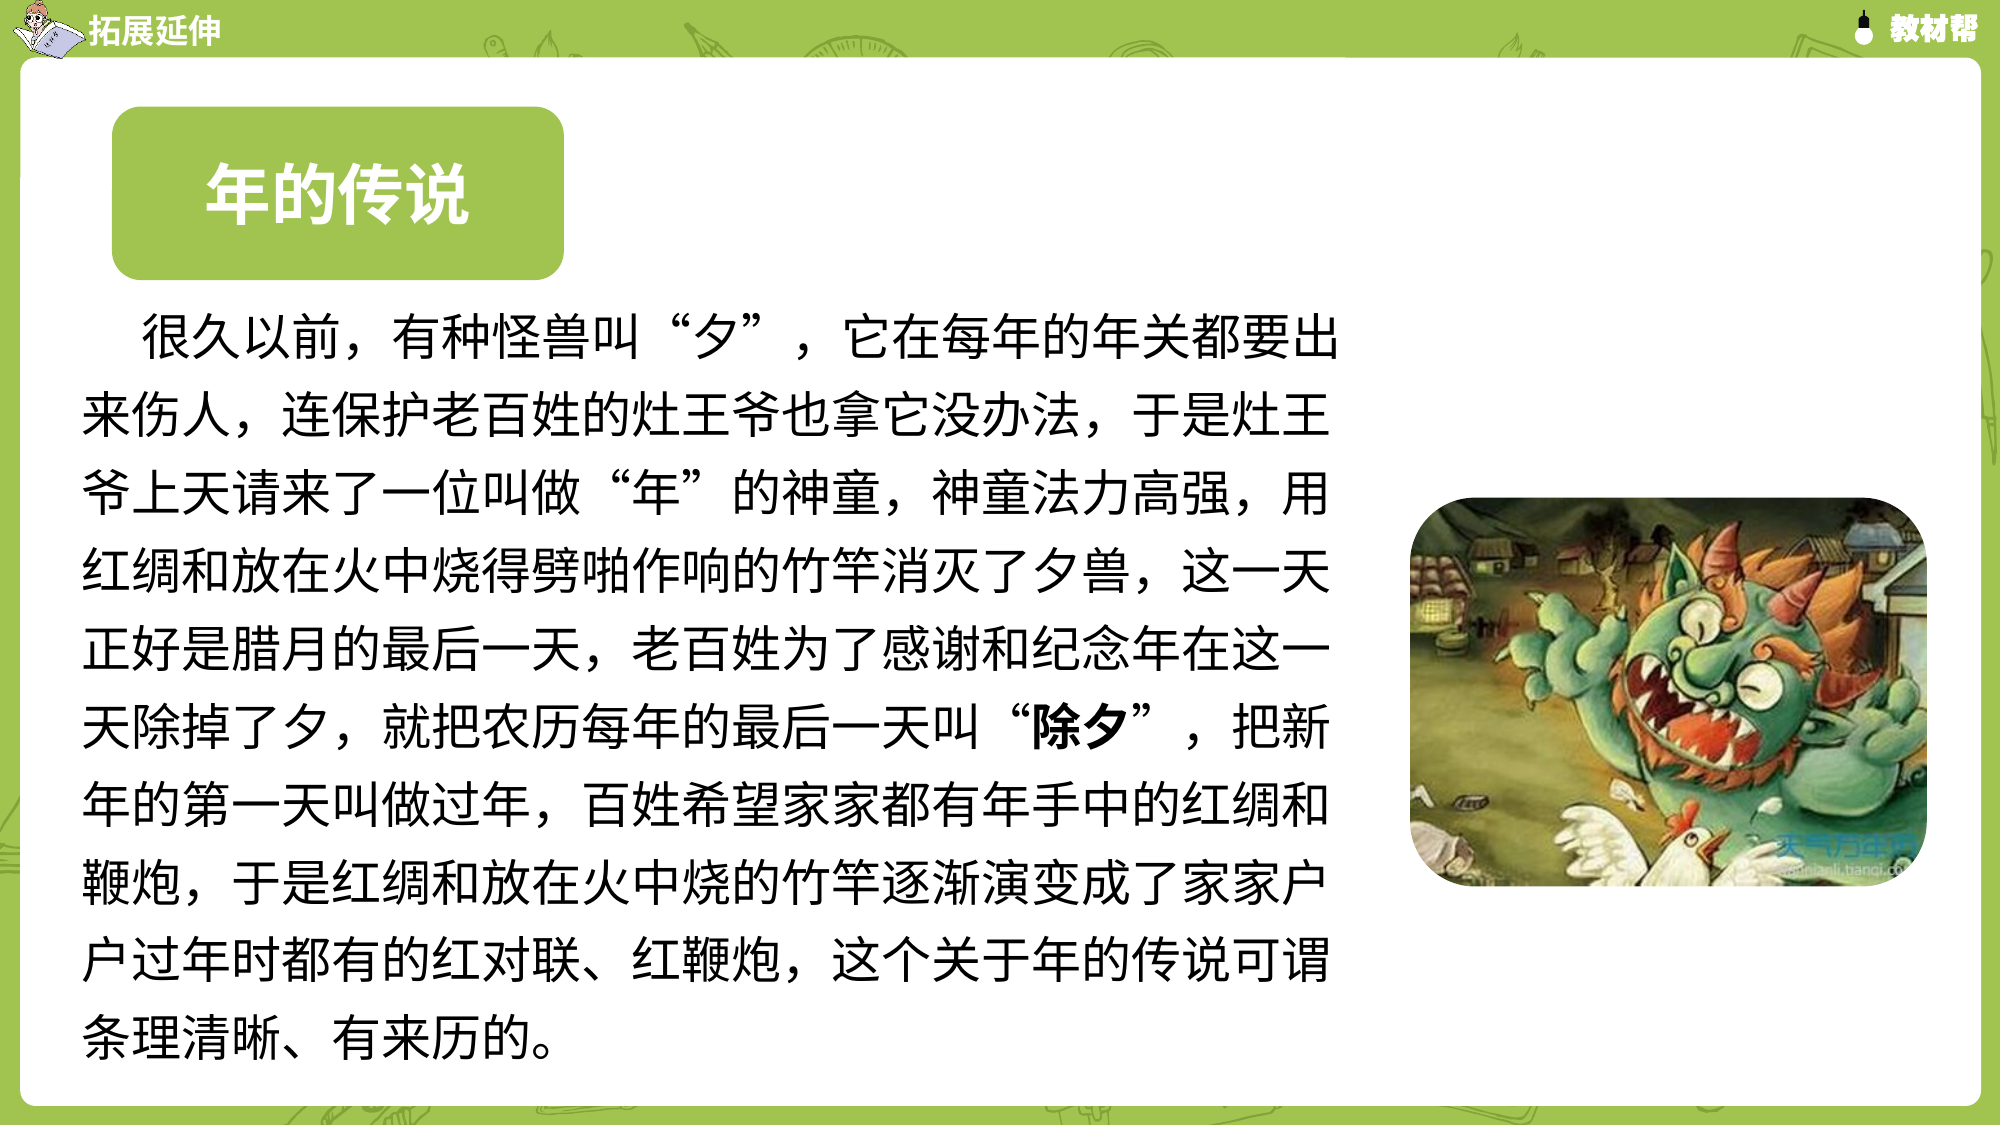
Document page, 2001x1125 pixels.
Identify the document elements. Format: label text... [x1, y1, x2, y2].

text_box 年的传说 [110, 105, 565, 282]
picture [0, 0, 98, 61]
picture [1410, 497, 1927, 887]
text_box 很久以前，有种怪兽叫“夕”，它在每年的年关都要出来伤人，连保护老百姓的灶王爷也拿它没办法，于是灶王爷上天请来了一位叫做“年”的神童，神童法力高强，用红绸和放在火中烧得劈啪作响的竹竿消灭了夕兽，这一天正好是腊月的最后一天，老百姓为了感谢和纪念年在这一天除掉了夕，就把农历每年的最后一天叫“除夕”，把新年的第一天叫做过年，百姓希望家家都有年手中的红绸和鞭炮，于是红绸和放在火中烧的竹竿逐渐演变成了家家户户过年时都有的红对联、红鞭炮，这个关于年的传说可谓条理清晰、有来历的。 [66, 280, 1386, 1075]
